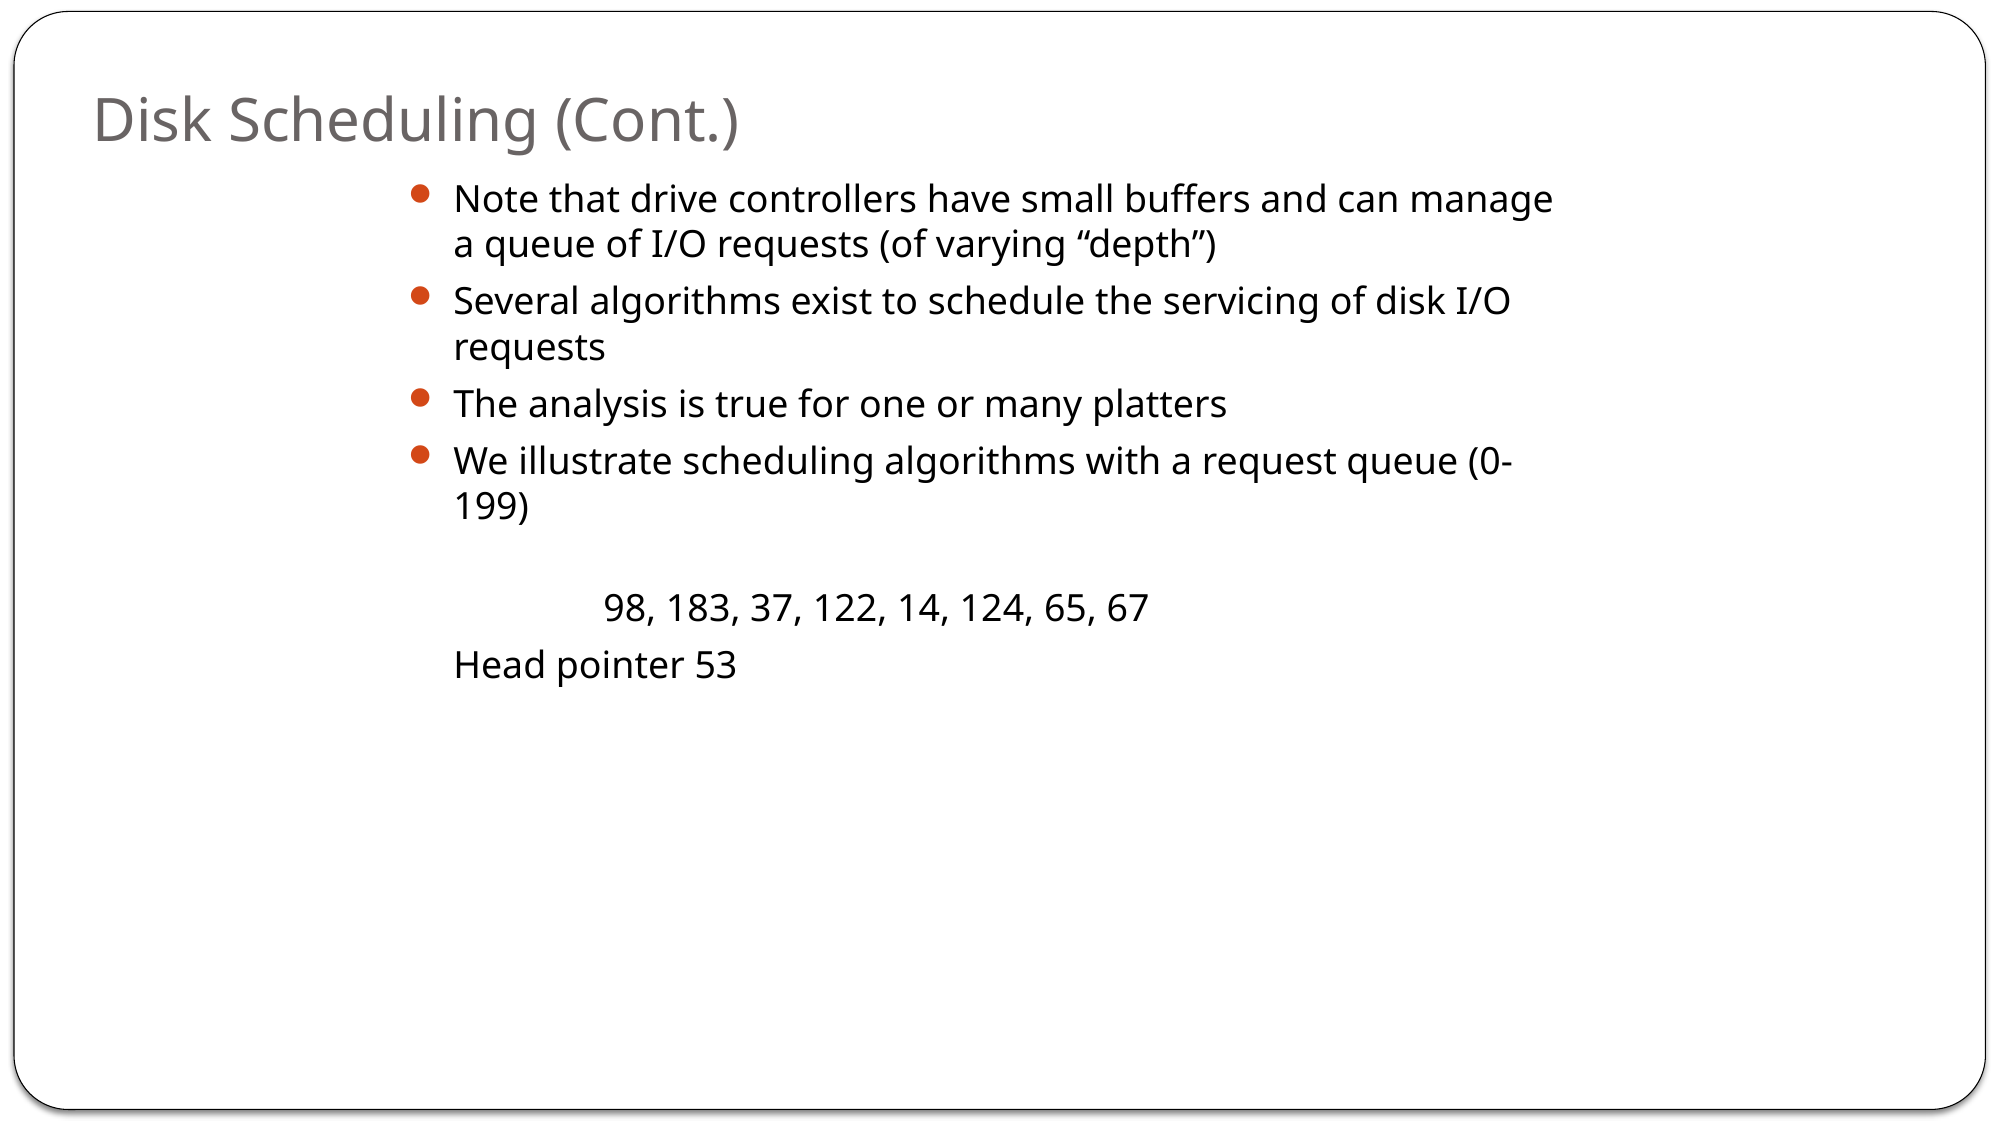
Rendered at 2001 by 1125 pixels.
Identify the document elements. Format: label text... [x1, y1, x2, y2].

list Note that drive controllers have small buffers and can manage a queue of I/O requests (of varying “depth”) Several algorithms exist to schedule the servicing of disk I/O requests The analysis is true for one or many platters We illustrate scheduling algorithms with a request queue (0-199) 98, 183, 37, 122, 14, 124, 65, 67 Head pointer 53 [393, 167, 1589, 953]
title Disk Scheduling (Cont.) [78, 73, 1387, 168]
